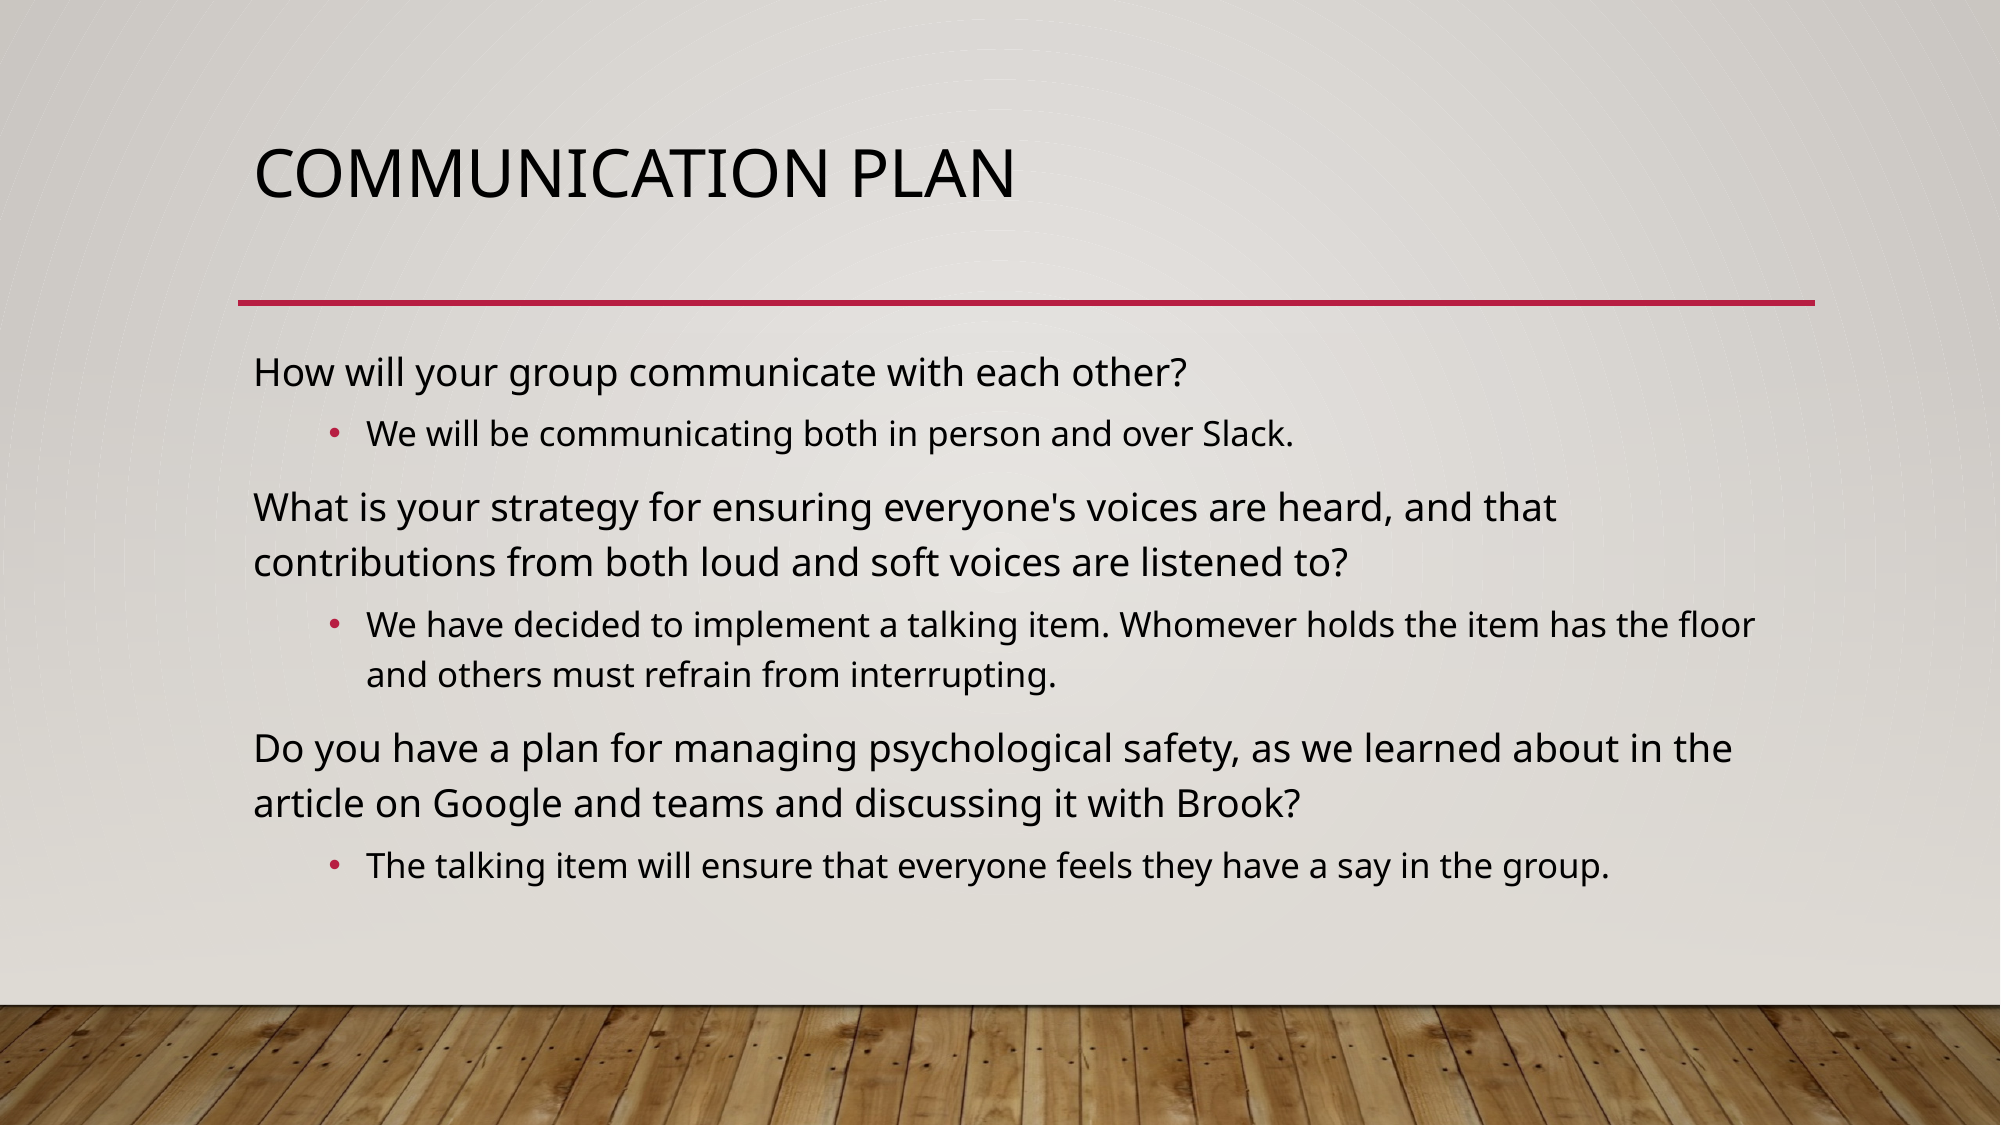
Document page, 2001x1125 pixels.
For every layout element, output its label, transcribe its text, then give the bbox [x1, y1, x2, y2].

list How will your group communicate with each other? We will be communicating both in person and over Slack. What is your strategy for ensuring everyone's voices are heard, and that contributions from both loud and soft voices are listened to? We have decided to implement a talking item. Whomever holds the item has the floor and others must refrain from interrupting. Do you have a plan for managing psychological safety, as we learned about in the article on Google and teams and discussing it with Brook? The talking item will ensure that everyone feels they have a say in the group. [238, 330, 1814, 897]
title Communication Plan [238, 131, 1814, 305]
picture [0, 1005, 2000, 1125]
